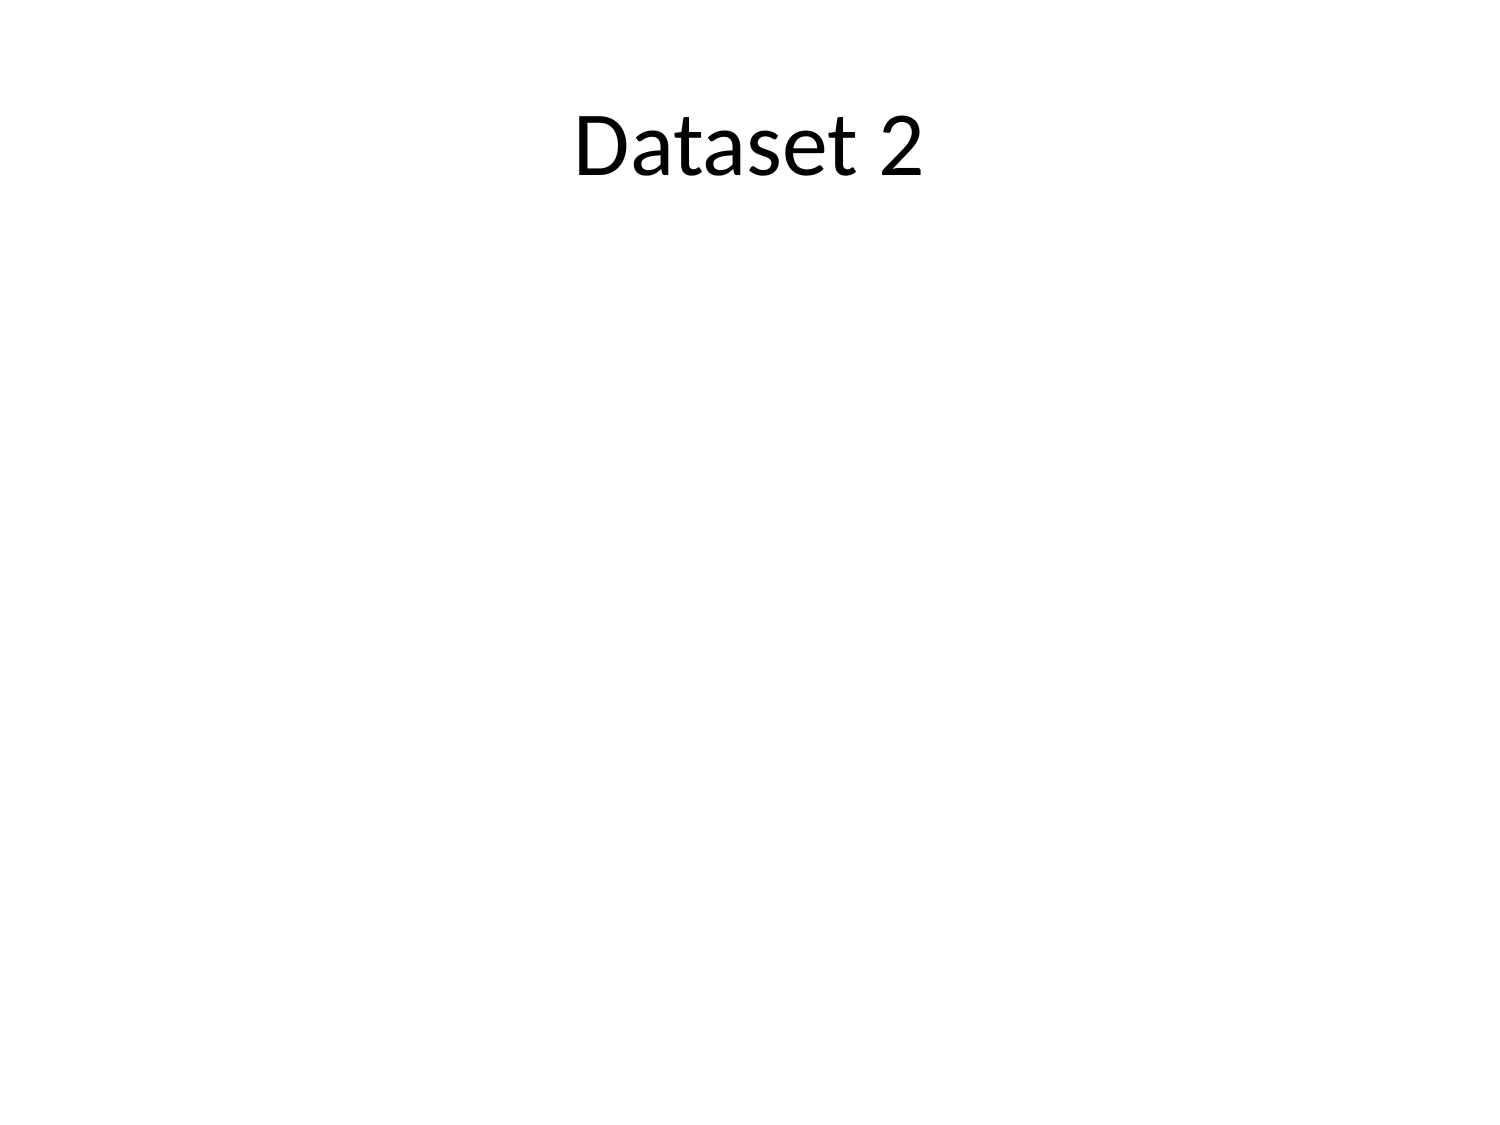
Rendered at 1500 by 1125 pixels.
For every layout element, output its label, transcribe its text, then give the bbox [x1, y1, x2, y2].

title Dataset 2 [75, 45, 1425, 233]
